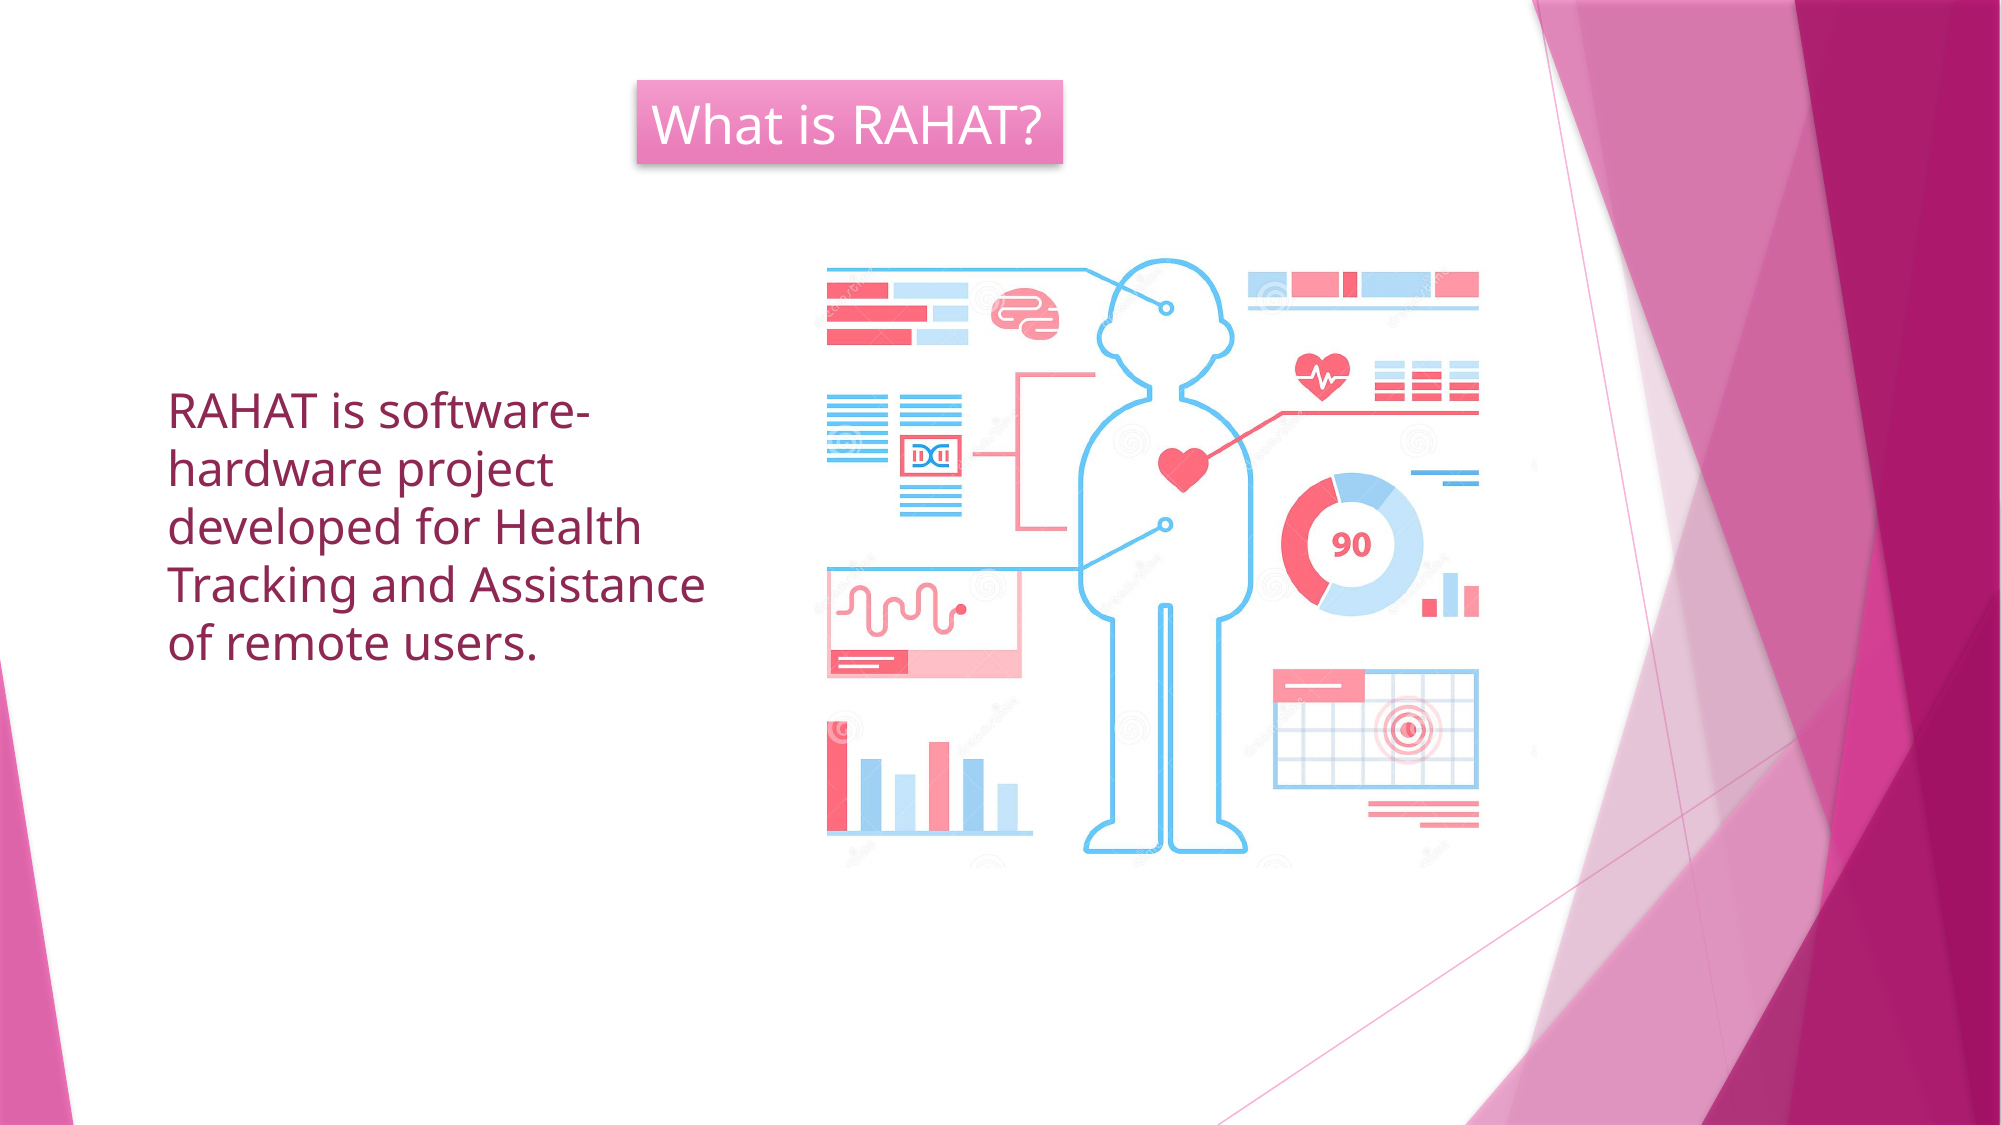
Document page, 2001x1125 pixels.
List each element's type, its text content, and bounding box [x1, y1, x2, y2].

list RAHAT is software-hardware project developed for Health Tracking and Assistance of remote users. [152, 372, 767, 679]
title What is RAHAT? [636, 80, 1064, 164]
picture [772, 215, 1538, 868]
